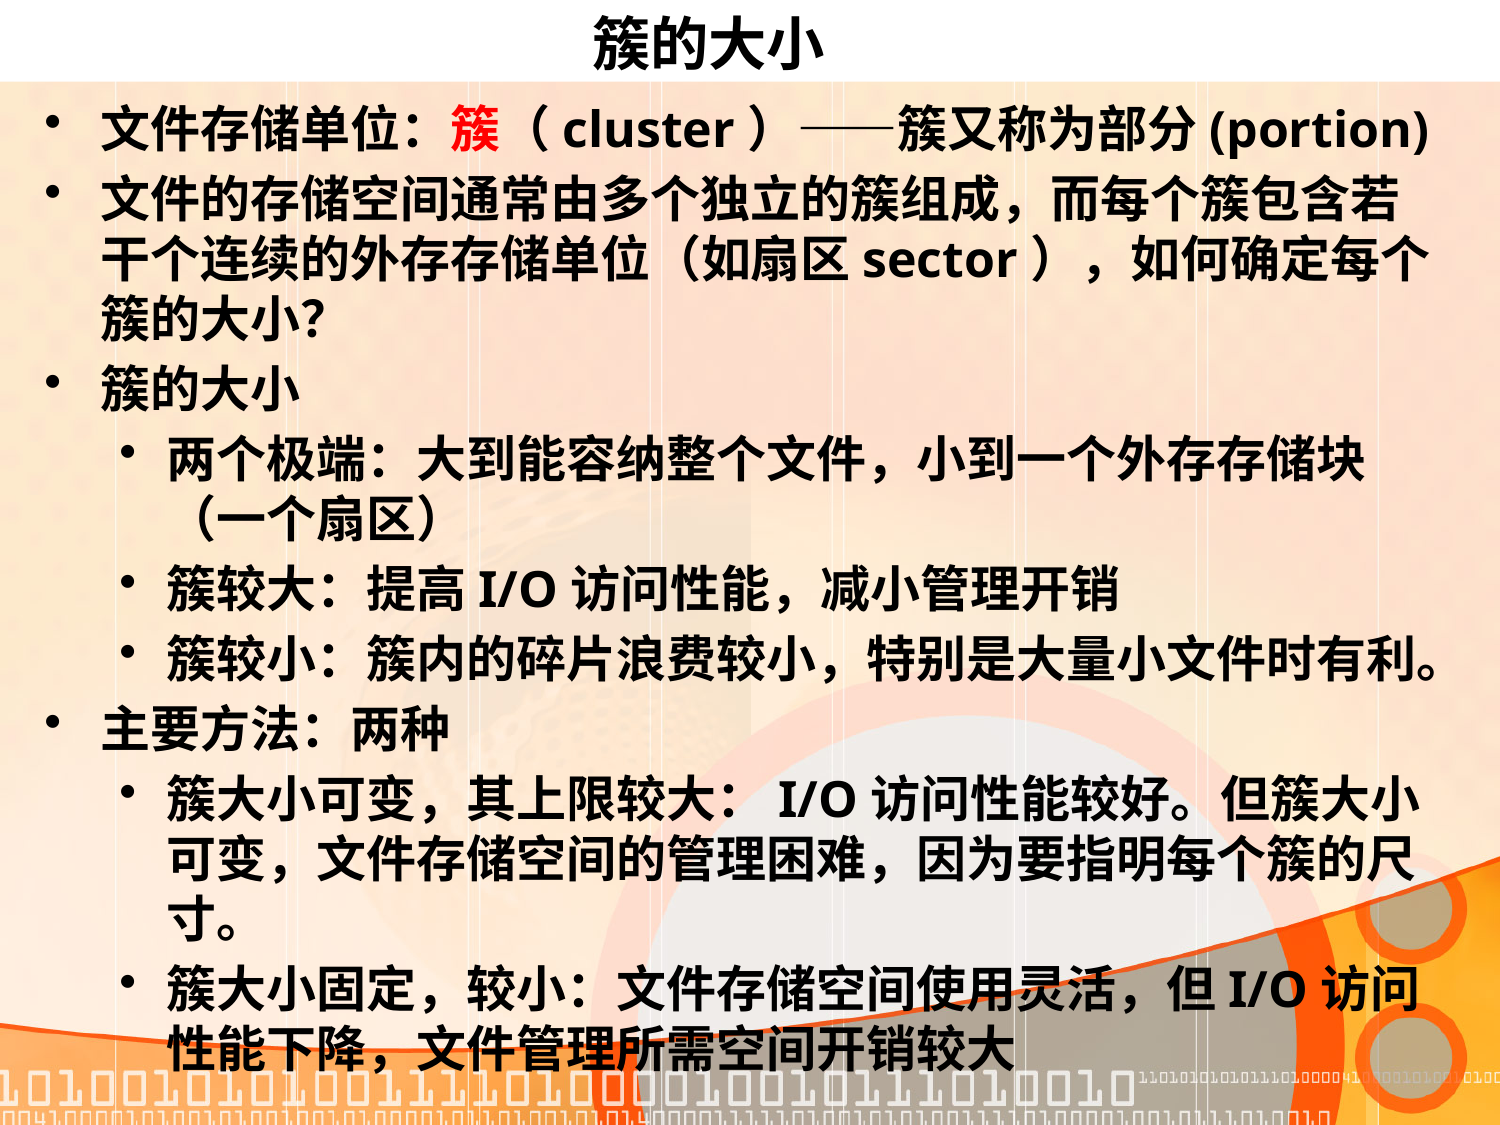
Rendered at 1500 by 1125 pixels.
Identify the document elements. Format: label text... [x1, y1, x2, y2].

list 文件存储单位：簇（cluster）――簇又称为部分(portion) 文件的存储空间通常由多个独立的簇组成，而每个簇包含若干个连续的外存存储单位（如扇区sector），如何确定每个簇的大小？ 簇的大小 两个极端：大到能容纳整个文件，小到一个外存存储块（一个扇区） 簇较大：提高I/O访问性能，减小管理开销 簇较小：簇内的碎片浪费较小，特别是大量小文件时有利。 主要方法：两种 簇大小可变，其上限较大：I/O访问性能较好。但簇大小可变，文件存储空间的管理困难，因为要指明每个簇的尺寸。 簇大小固定，较小：文件存储空间使用灵活，但I/O访问性能下降，文件管理所需空间开销较大 [29, 89, 1463, 1083]
text_box 簇的大小 [537, 0, 880, 85]
picture [0, 82, 1500, 1125]
